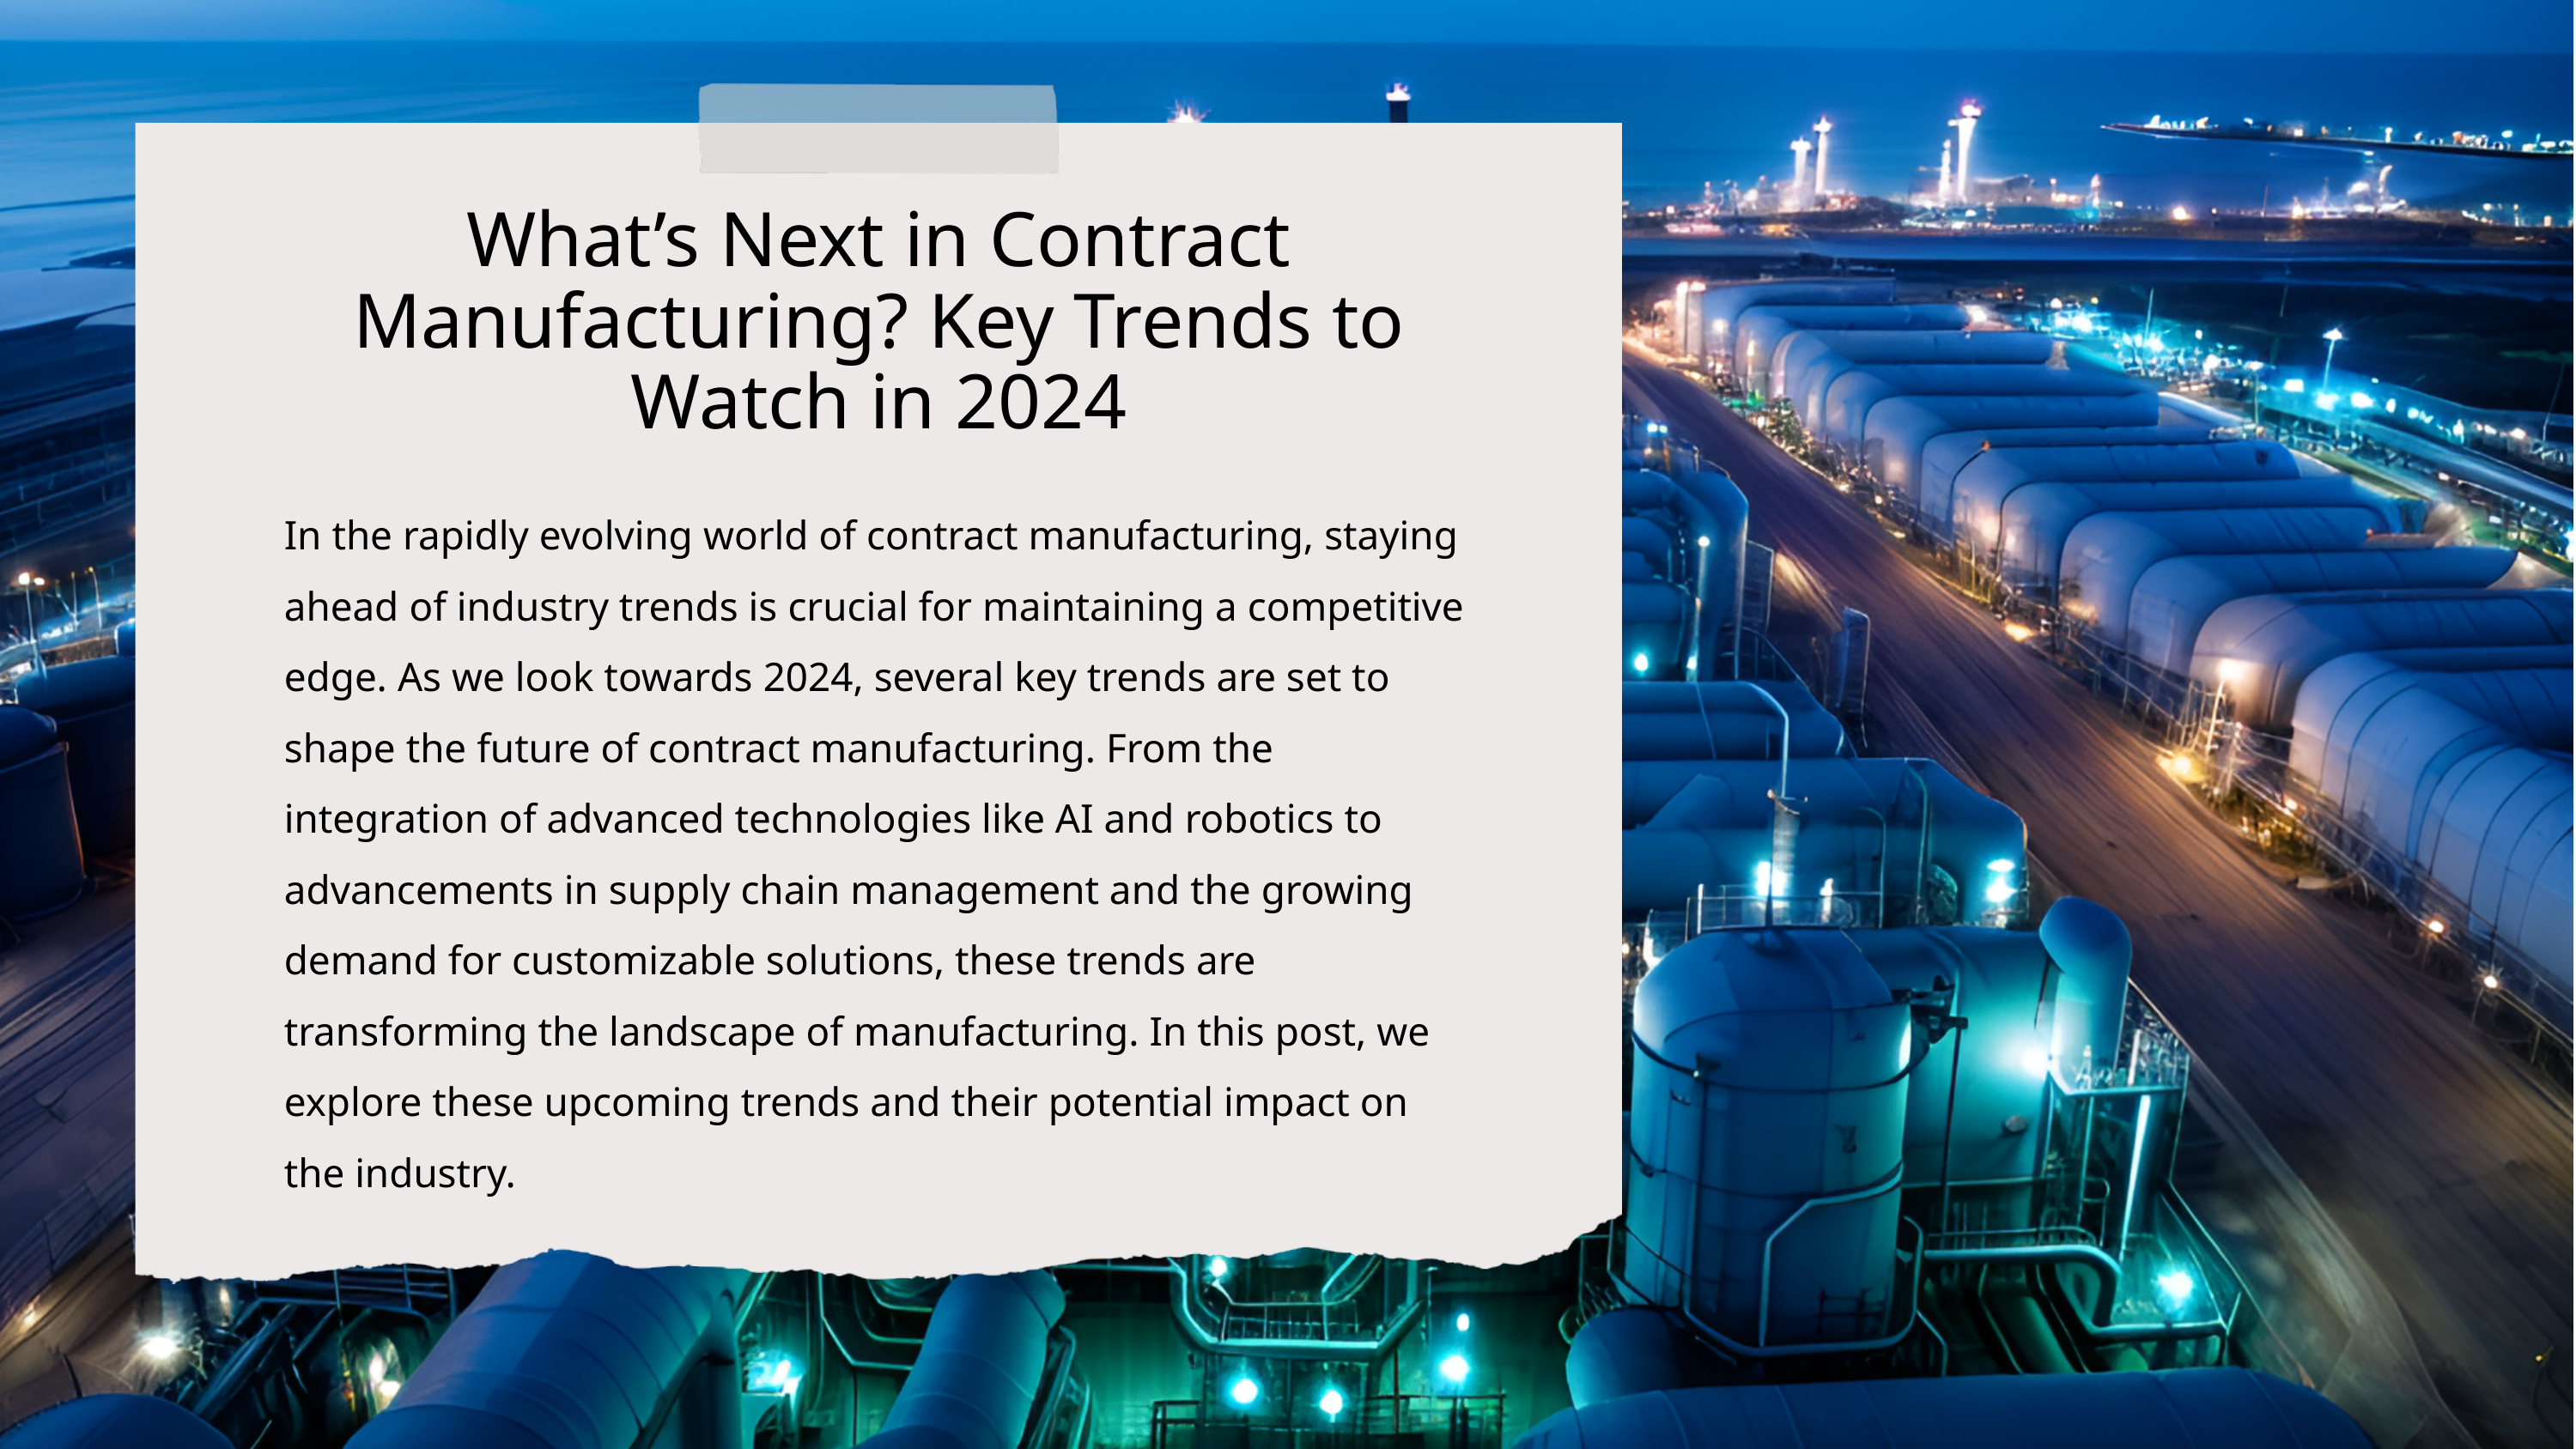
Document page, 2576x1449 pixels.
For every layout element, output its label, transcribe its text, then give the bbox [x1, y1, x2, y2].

text_box In the rapidly evolving world of contract manufacturing, staying ahead of industry trends is crucial for maintaining a competitive edge. As we look towards 2024, several key trends are set to shape the future of contract manufacturing. From the integration of advanced technologies like AI and robotics to advancements in supply chain management and the growing demand for customizable solutions, these trends are transforming the landscape of manufacturing. In this post, we explore these upcoming trends and their potential impact on the industry. [283, 487, 1473, 1196]
text_box [135, 123, 1623, 1284]
text_box [698, 83, 1060, 174]
text_box [0, 0, 2573, 1449]
text_box What’s Next in Contract Manufacturing? Key Trends to Watch in 2024 [270, 200, 1488, 444]
